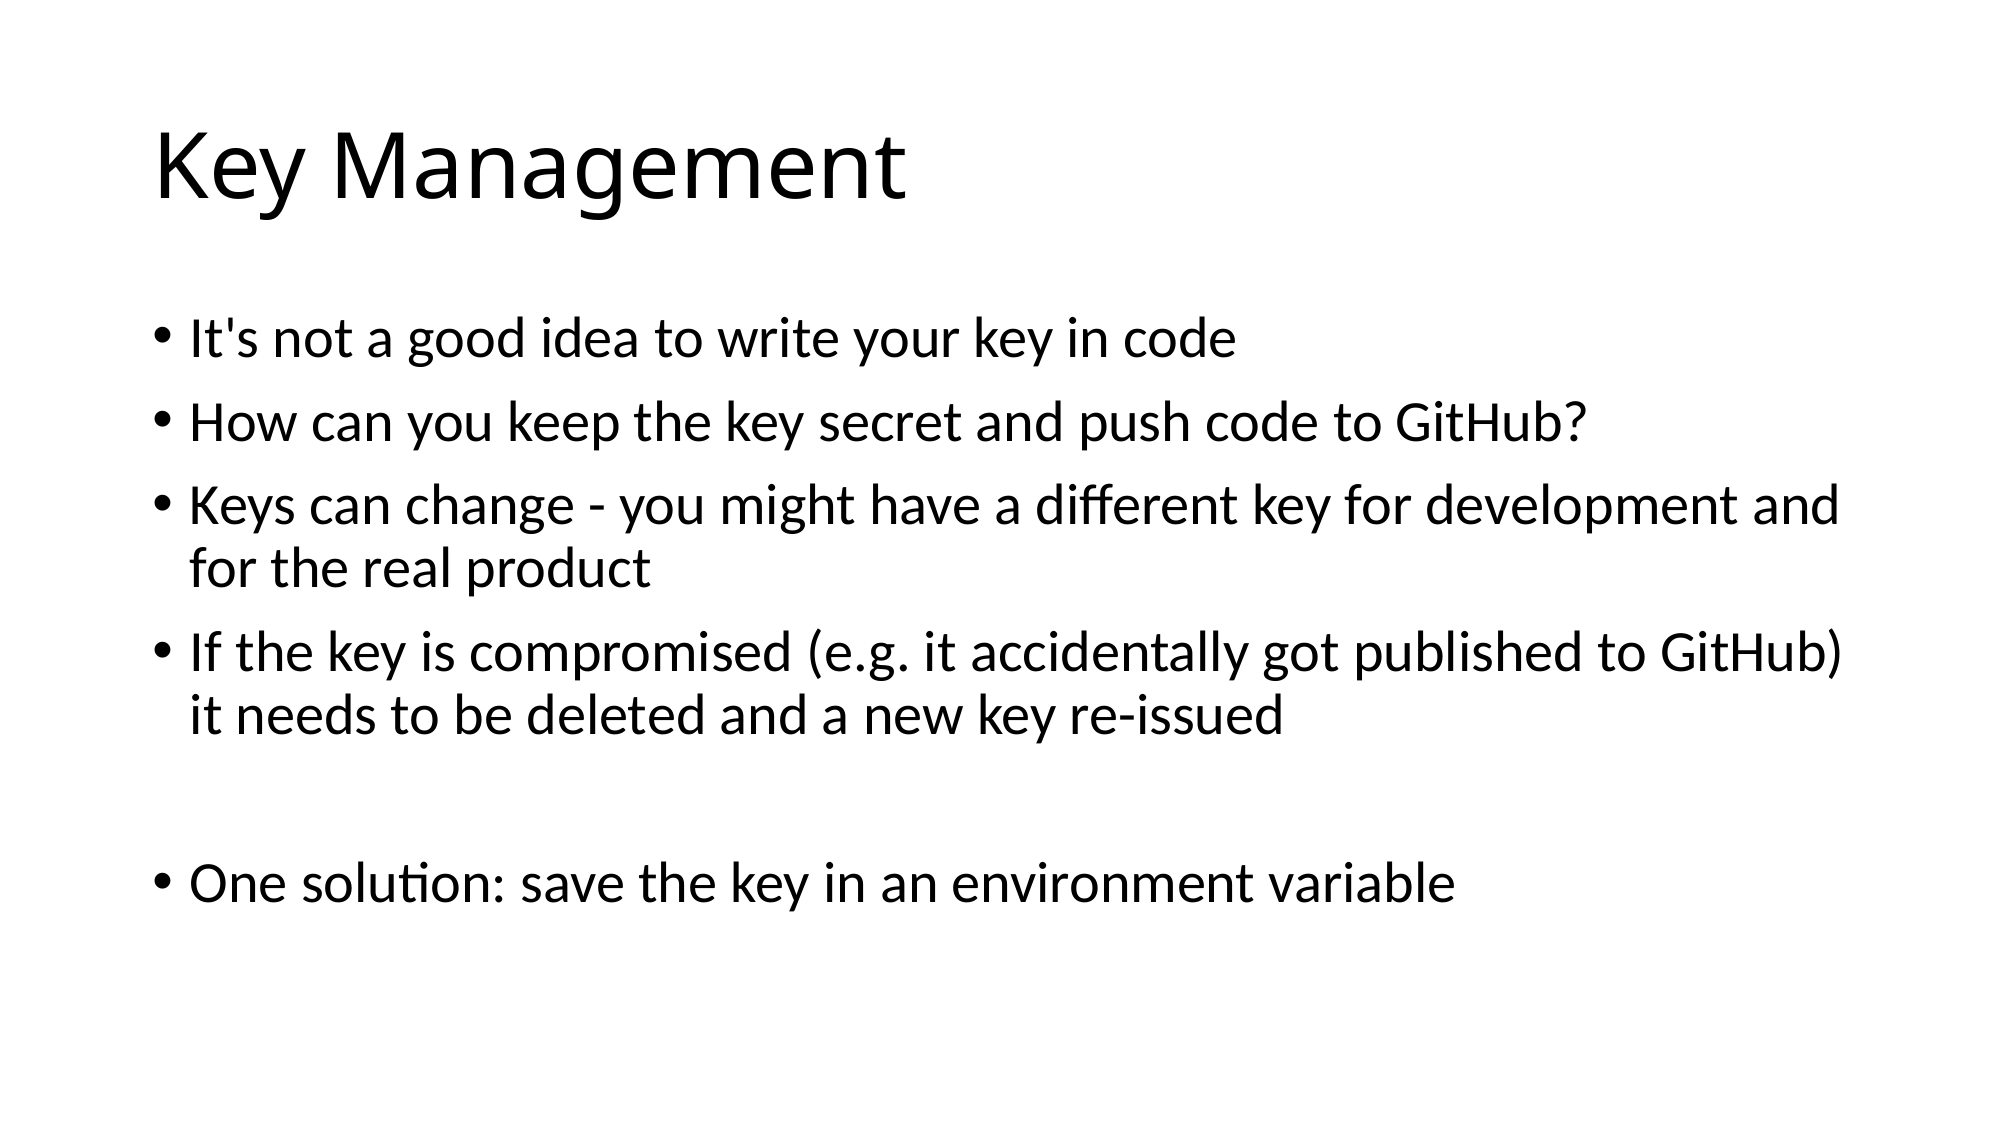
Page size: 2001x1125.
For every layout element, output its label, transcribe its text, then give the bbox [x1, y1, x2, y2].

list It's not a good idea to write your key in code How can you keep the key secret and push code to GitHub? Keys can change - you might have a different key for development and for the real product If the key is compromised (e.g. it accidentally got published to GitHub) it needs to be deleted and a new key re-issued One solution: save the key in an environment variable [137, 299, 1863, 1014]
title Key Management [137, 59, 1863, 278]
